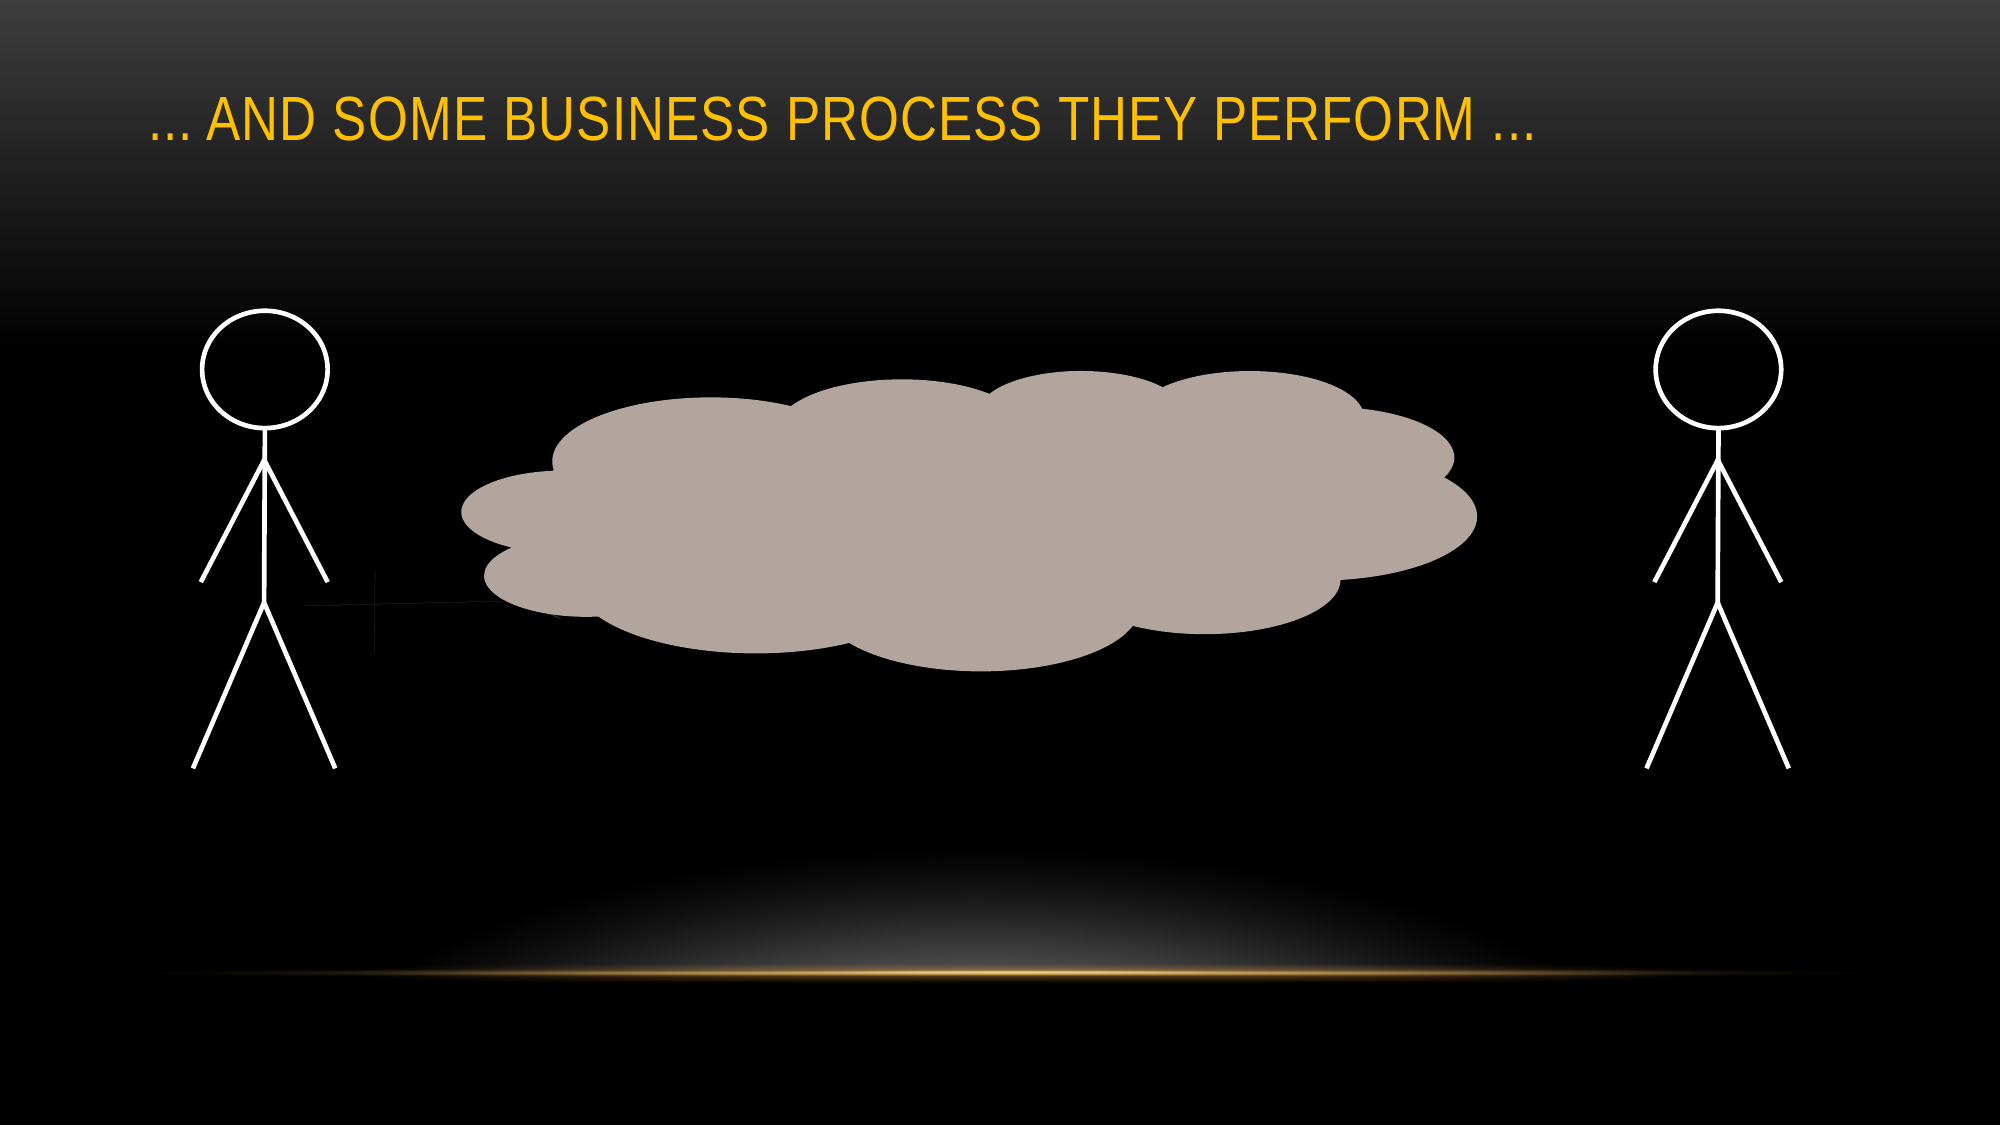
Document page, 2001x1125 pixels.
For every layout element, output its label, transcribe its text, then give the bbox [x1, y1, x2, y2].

text_box [343, 370, 1479, 673]
title ... and some business process they perform ... [133, 45, 1867, 161]
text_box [1646, 310, 1789, 769]
picture [0, 0, 2000, 1125]
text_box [192, 310, 336, 769]
